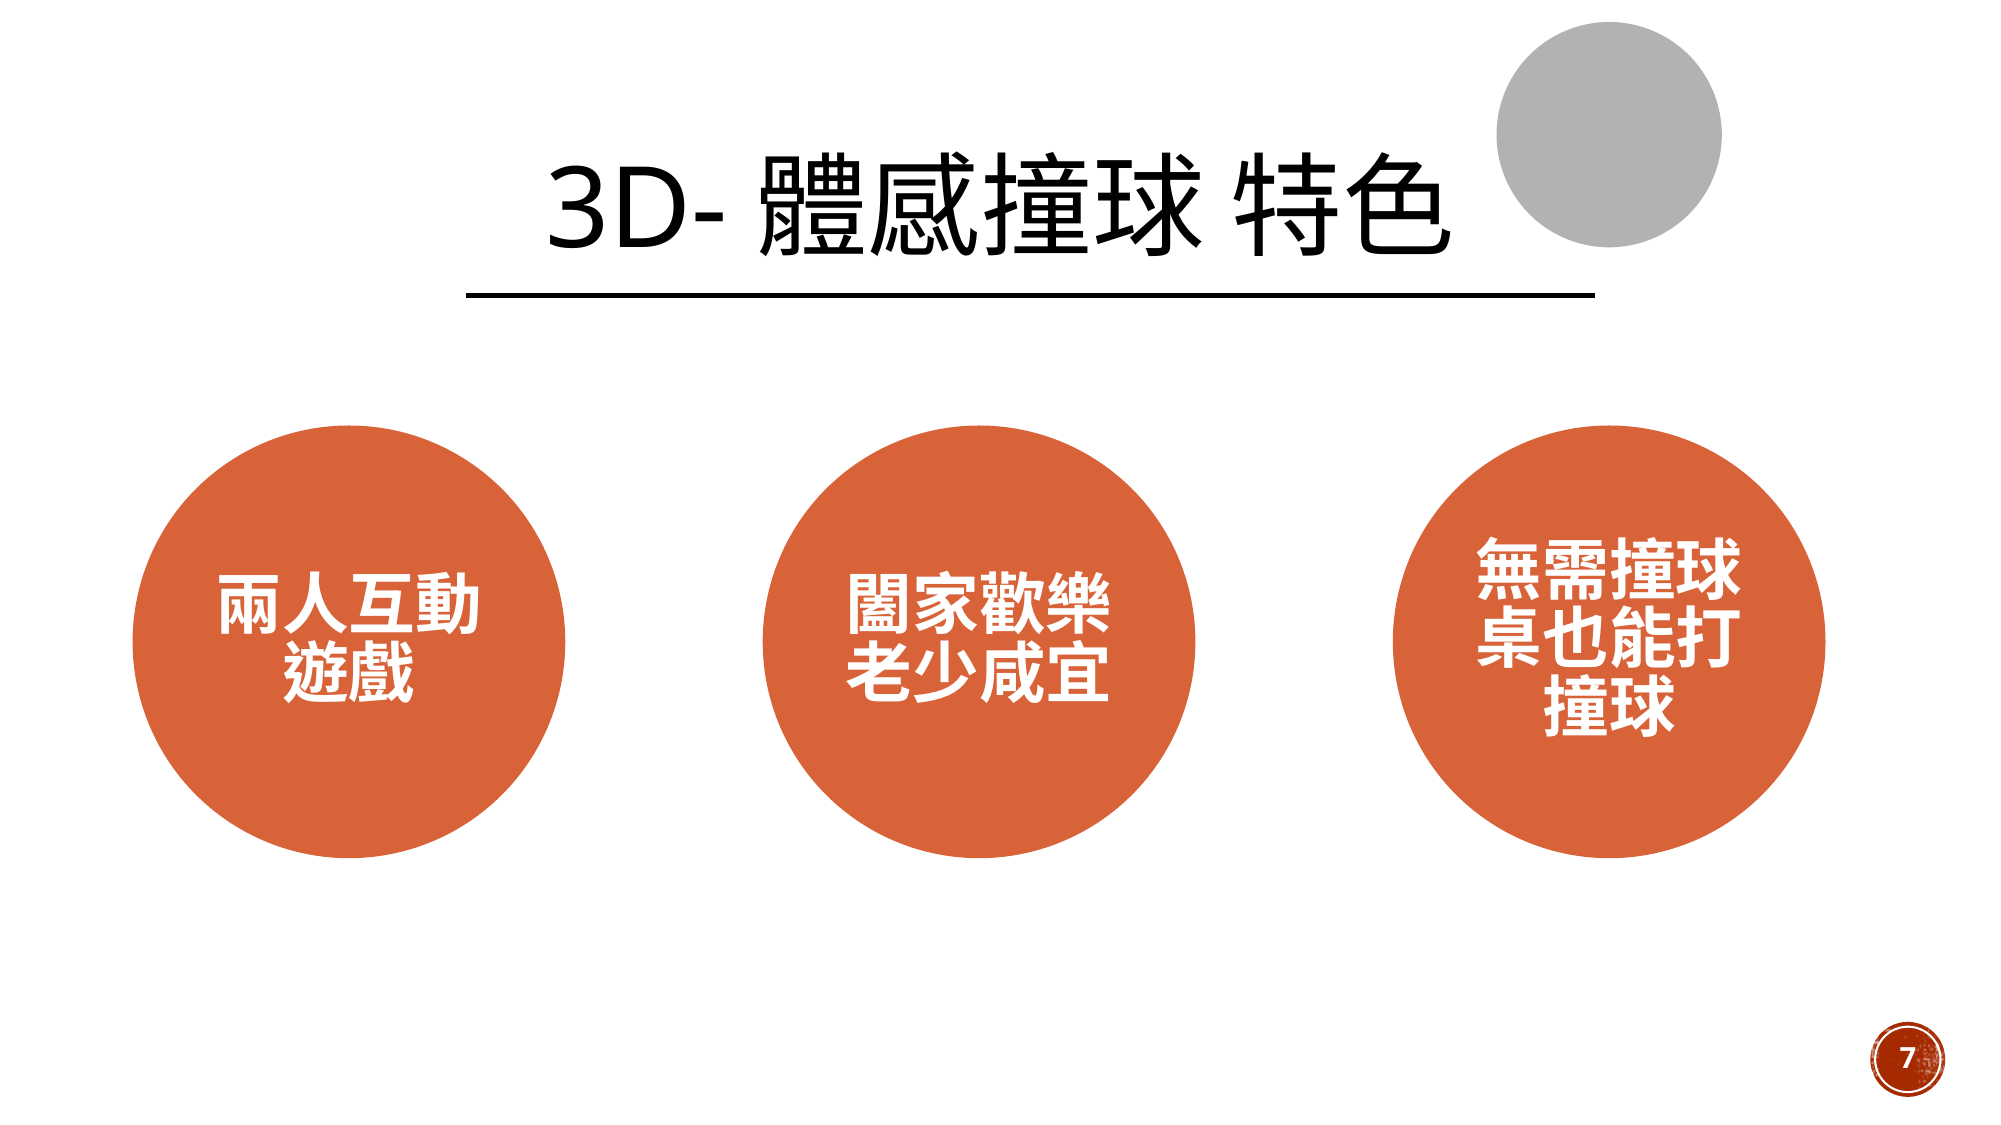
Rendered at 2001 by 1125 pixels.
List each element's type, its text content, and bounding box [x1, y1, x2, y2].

title 3d-體感撞球 特色 [175, 79, 1826, 344]
text_box 無需撞球桌也能打撞球 [1391, 424, 1827, 860]
text_box [1510, 20, 1709, 79]
slide_number 7 [1855, 1028, 1961, 1089]
text_box 兩人互動遊戲 [131, 424, 567, 860]
text_box 闔家歡樂老少咸宜 [761, 424, 1197, 860]
